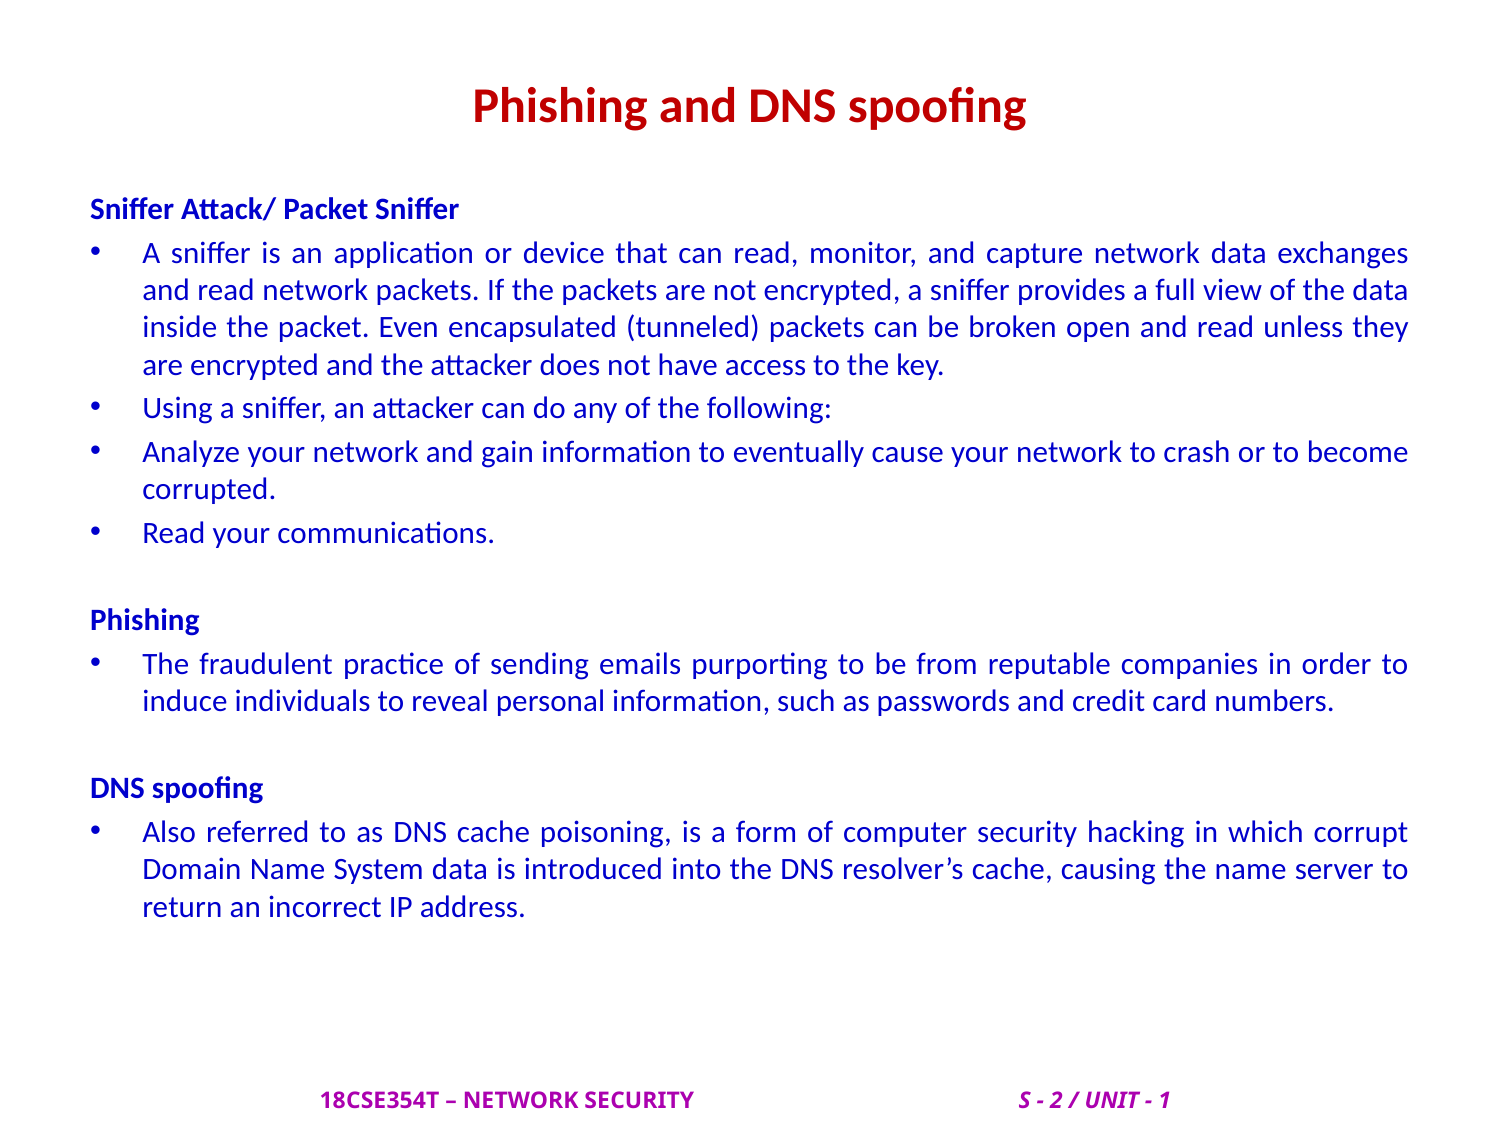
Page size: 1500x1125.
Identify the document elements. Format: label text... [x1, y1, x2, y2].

text_box 18CSE354T – NETWORK SECURITY S - 2 / UNIT - 1 [112, 1074, 1500, 1125]
text_box Phishing and DNS spoofing [458, 65, 1042, 140]
list Sniffer Attack/ Packet Sniffer A sniffer is an application or device that can read, monitor, and capture network data exchanges and read network packets. If the packets are not encrypted, a sniffer provides a full view of the data inside the packet. Even encapsulated (tunneled) packets can be broken open and read unless they are encrypted and the attacker does not have access to the key. Using a sniffer, an attacker can do any of the following: Analyze your network and gain information to eventually cause your network to crash or to become corrupted. Read your communications. Phishing The fraudulent practice of sending emails purporting to be from reputable companies in order to induce individuals to reveal personal information, such as passwords and credit card numbers. DNS spoofing Also referred to as DNS cache poisoning, is a form of computer security hacking in which corrupt Domain Name System data is introduced into the DNS resolver’s cache, causing the name server to return an incorrect IP address. [75, 137, 1425, 938]
